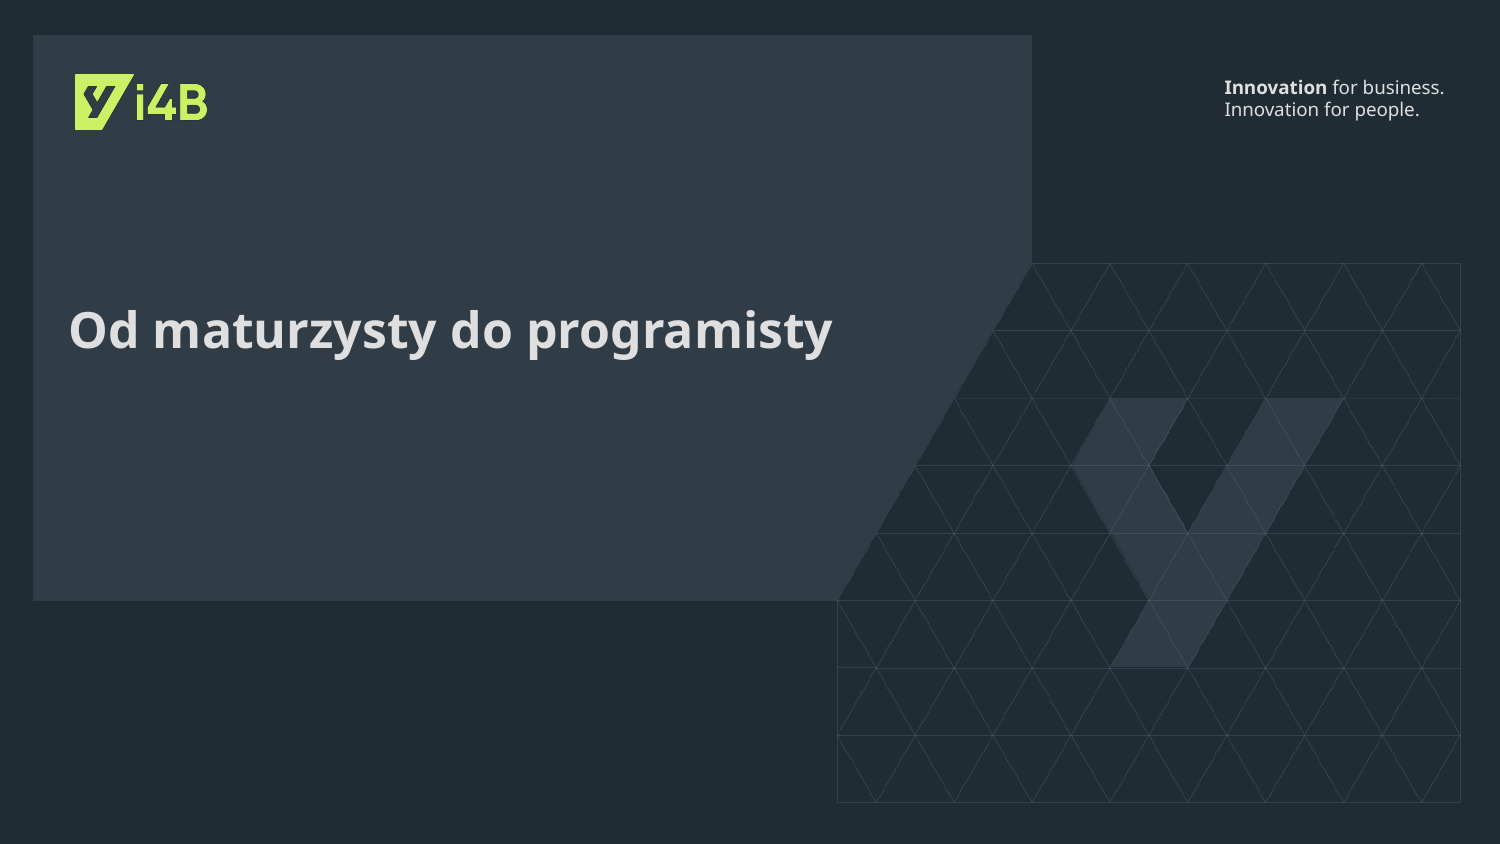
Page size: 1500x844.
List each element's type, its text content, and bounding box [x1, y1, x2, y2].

picture [0, 0, 1500, 844]
text_box Od maturzysty do programisty [53, 283, 943, 374]
